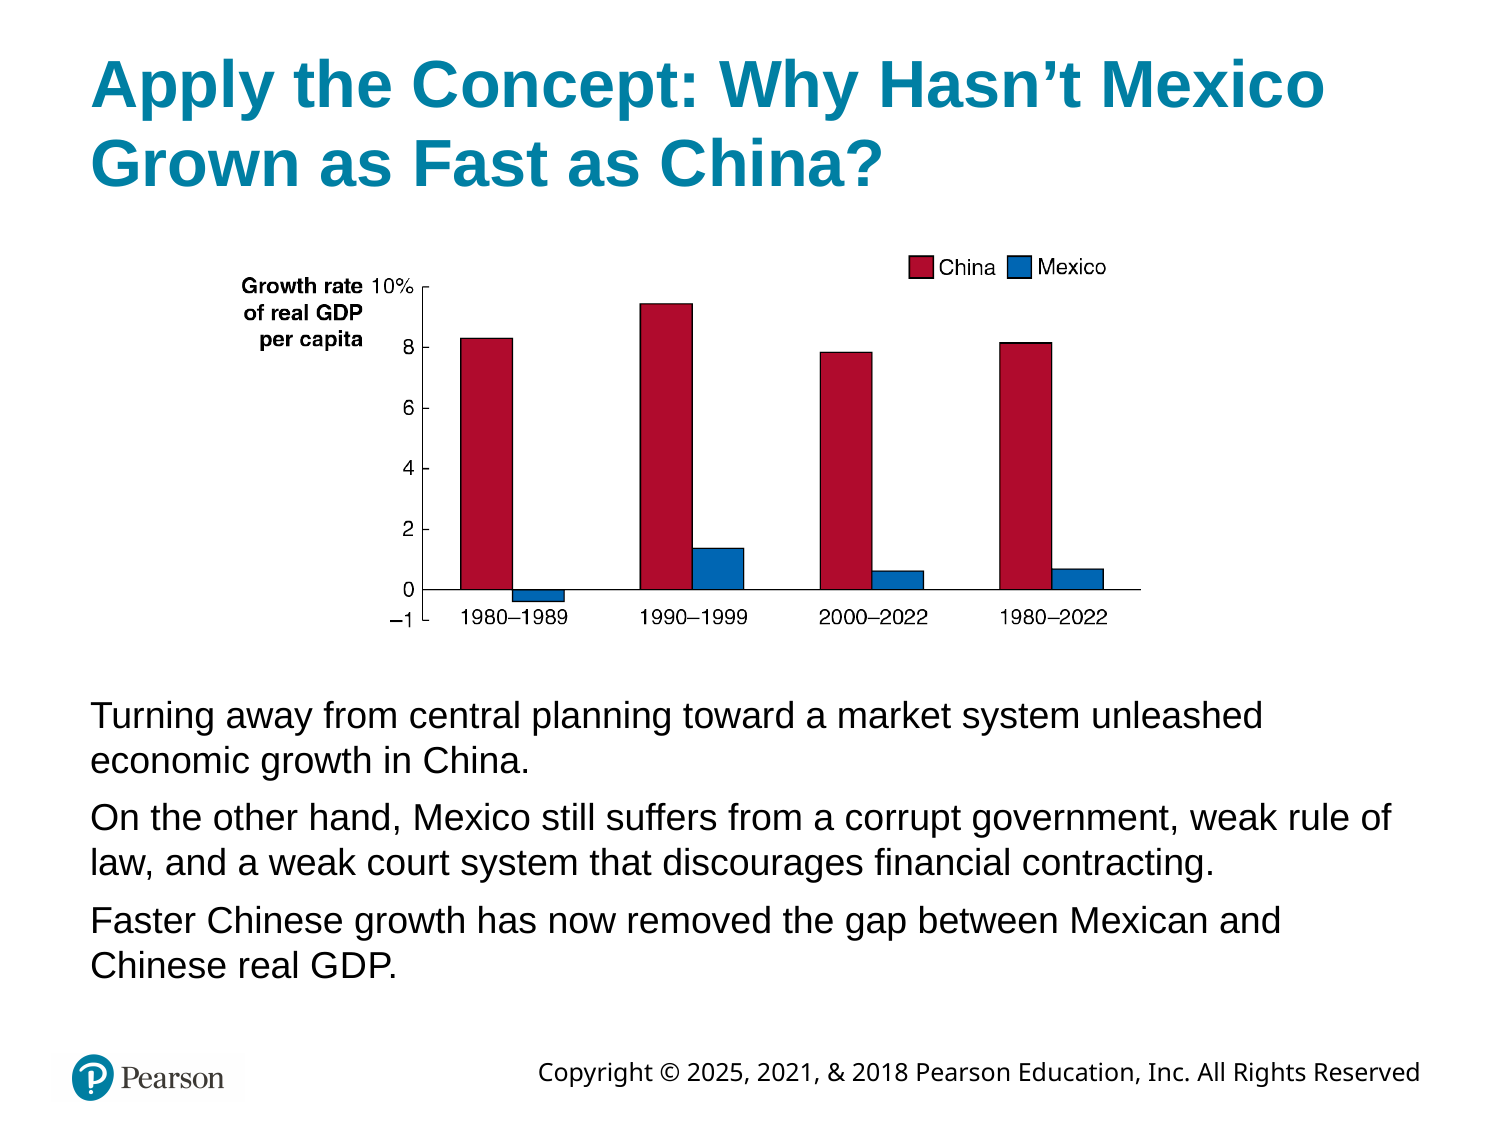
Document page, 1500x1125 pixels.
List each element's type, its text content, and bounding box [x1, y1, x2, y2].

picture [240, 255, 1141, 632]
title Apply the Concept: Why Hasn’t Mexico Grown as Fast as China? [75, 35, 1425, 216]
list Turning away from central planning toward a market system unleashed economic growth in China. On the other hand, Mexico still suffers from a corrupt government, weak rule of law, and a weak court system that discourages financial contracting. Faster Chinese growth has now removed the gap between Mexican and Chinese real G D P. [75, 675, 1425, 999]
picture [51, 1053, 245, 1102]
